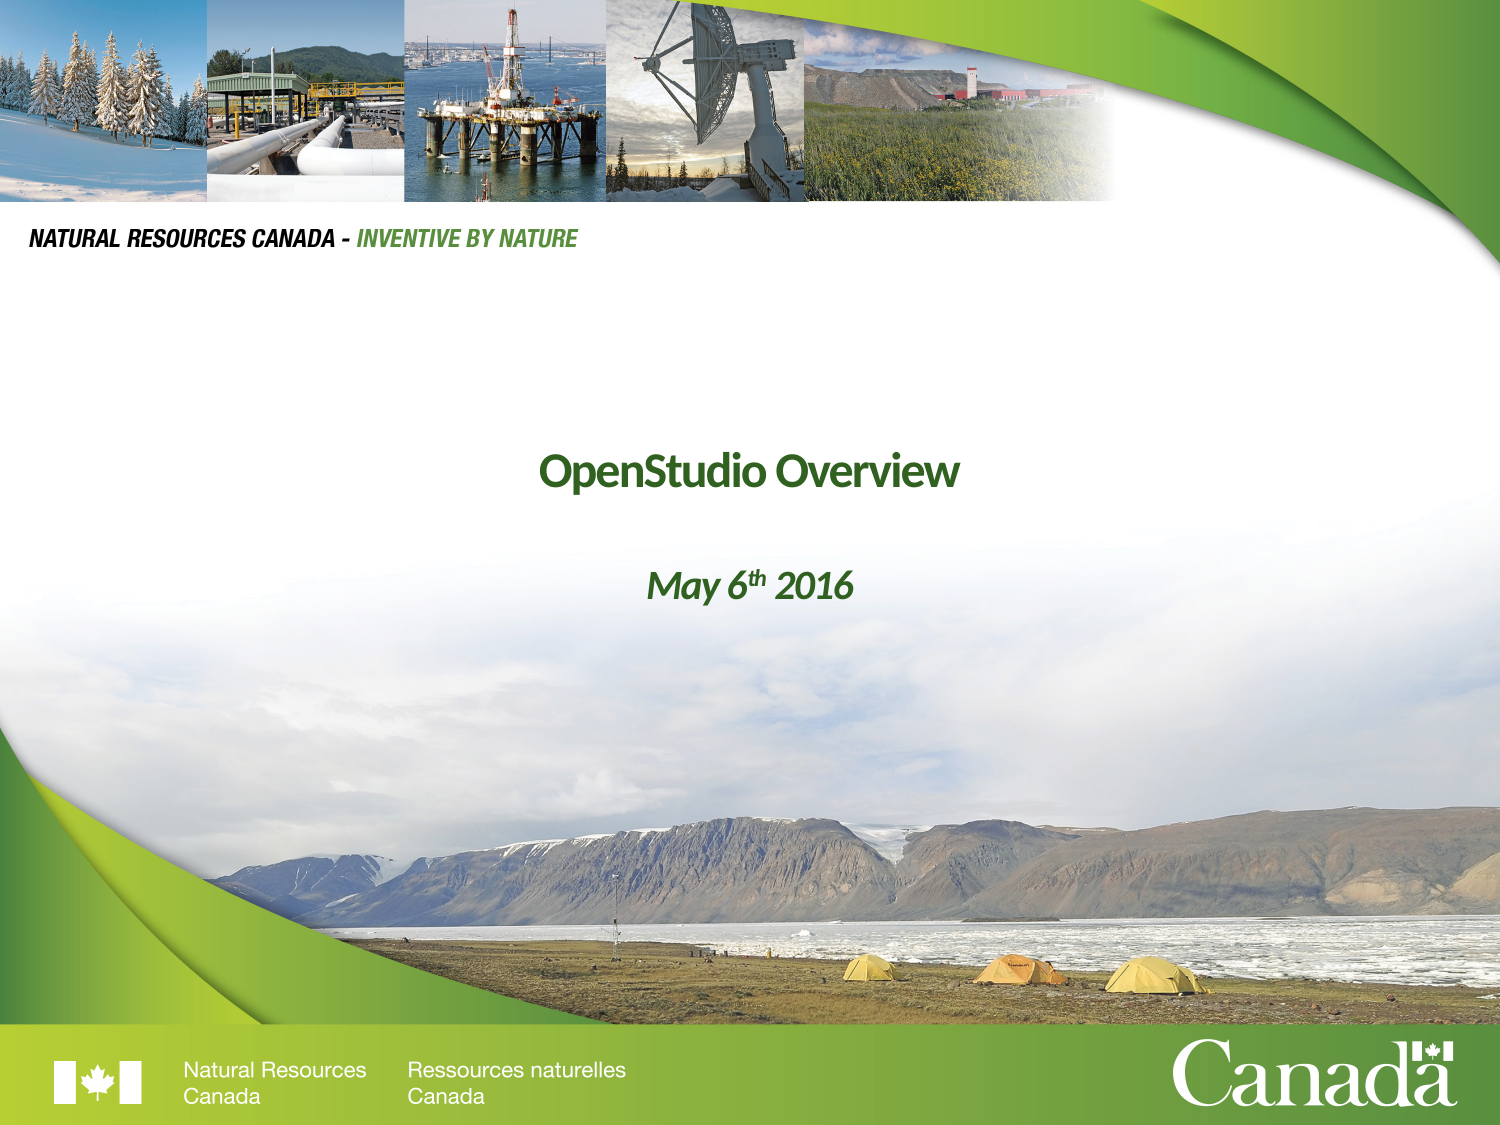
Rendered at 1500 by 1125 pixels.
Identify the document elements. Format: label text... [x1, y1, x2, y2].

picture [0, 0, 1500, 1125]
text_box OpenStudio Overview May 6th 2016 [112, 430, 1388, 616]
